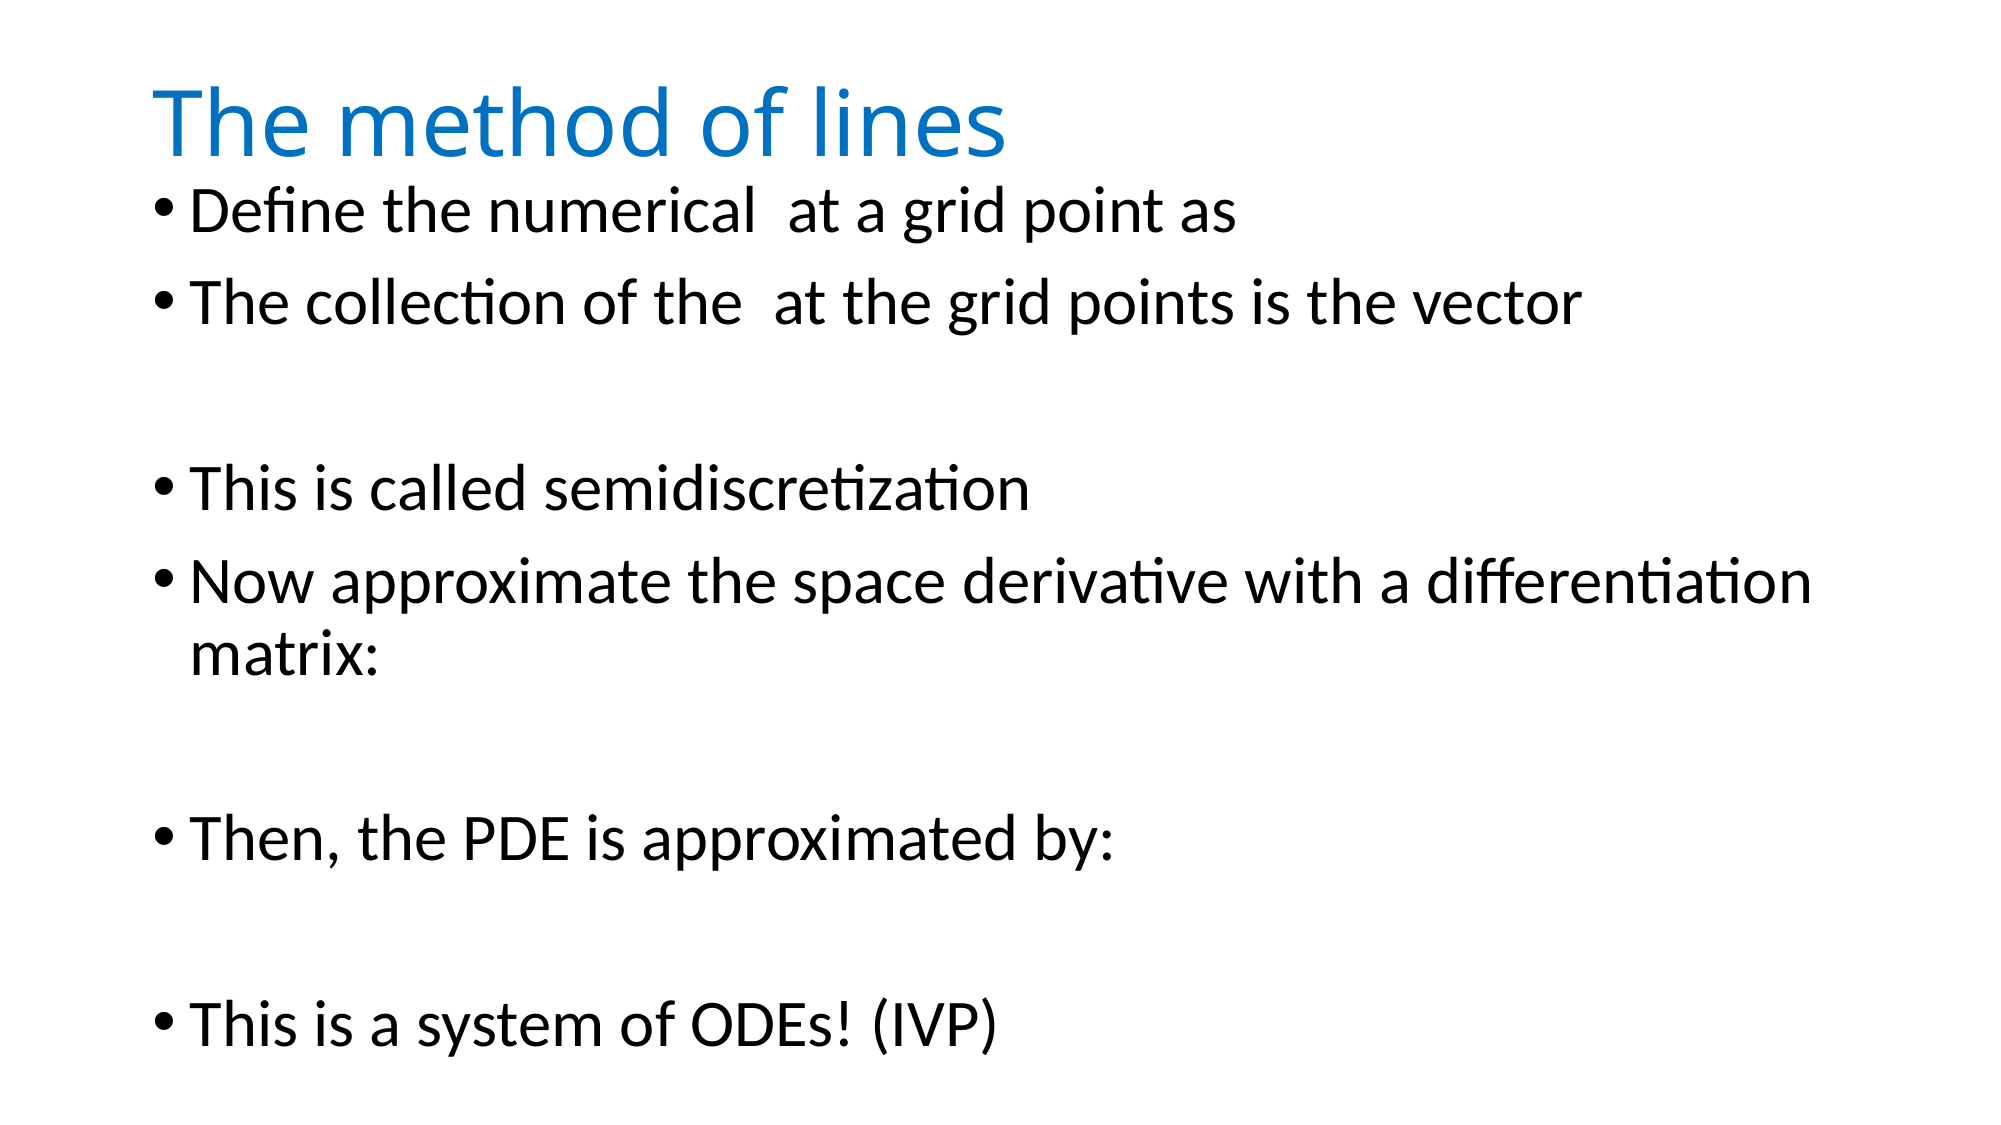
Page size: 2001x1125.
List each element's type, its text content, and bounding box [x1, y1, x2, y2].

title The method of lines [137, 59, 1863, 193]
